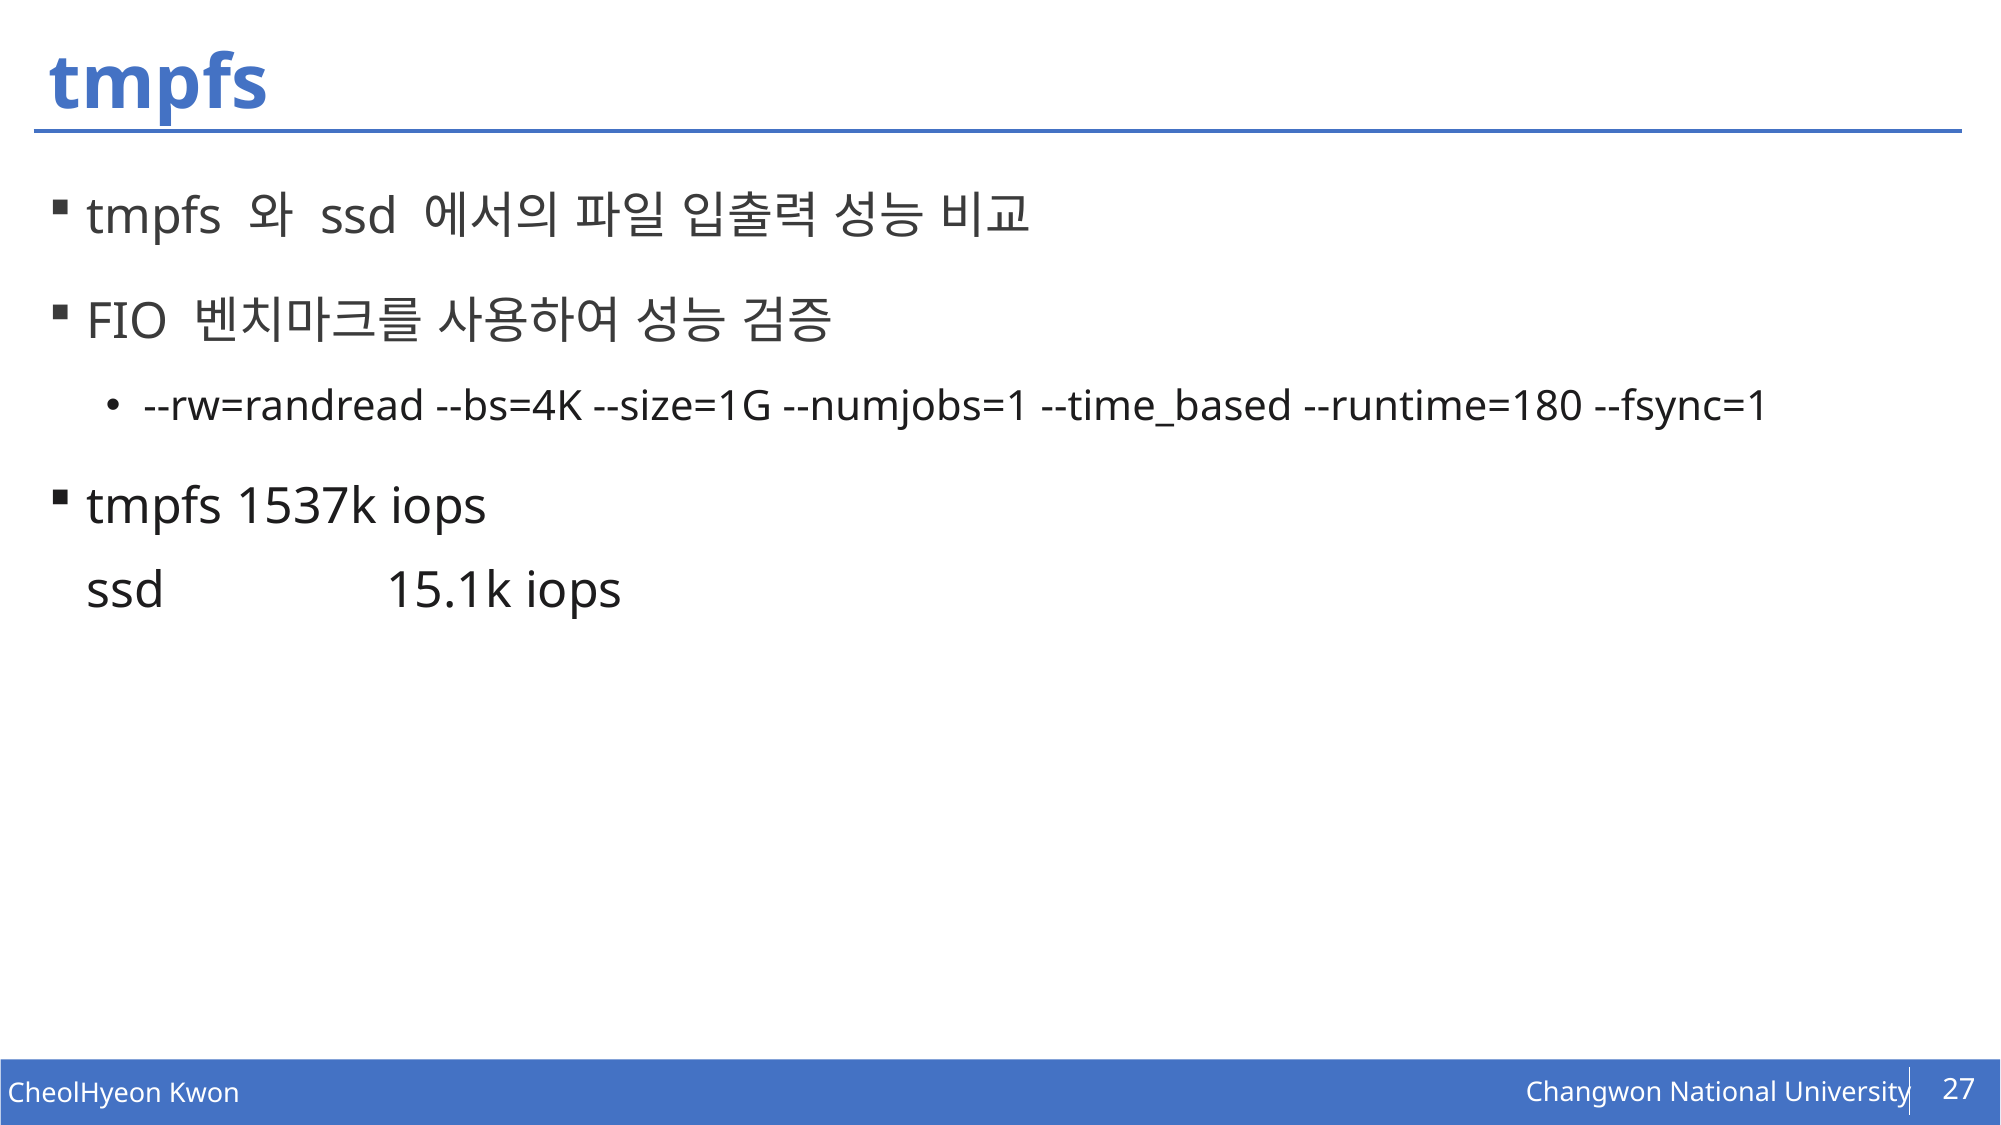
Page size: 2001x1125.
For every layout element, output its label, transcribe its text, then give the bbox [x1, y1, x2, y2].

slide_number 27 [1922, 1060, 1996, 1121]
list tmpfs 와 ssd 에서의 파일 입출력 성능 비교 FIO 벤치마크를 사용하여 성능 검증 --rw=randread --bs=4K --size=1G --numjobs=1 --time_based --runtime=180 --fsync=1 tmpfs 1537k iops ssd 15.1k iops [33, 152, 1963, 997]
title tmpfs [33, 27, 1963, 143]
